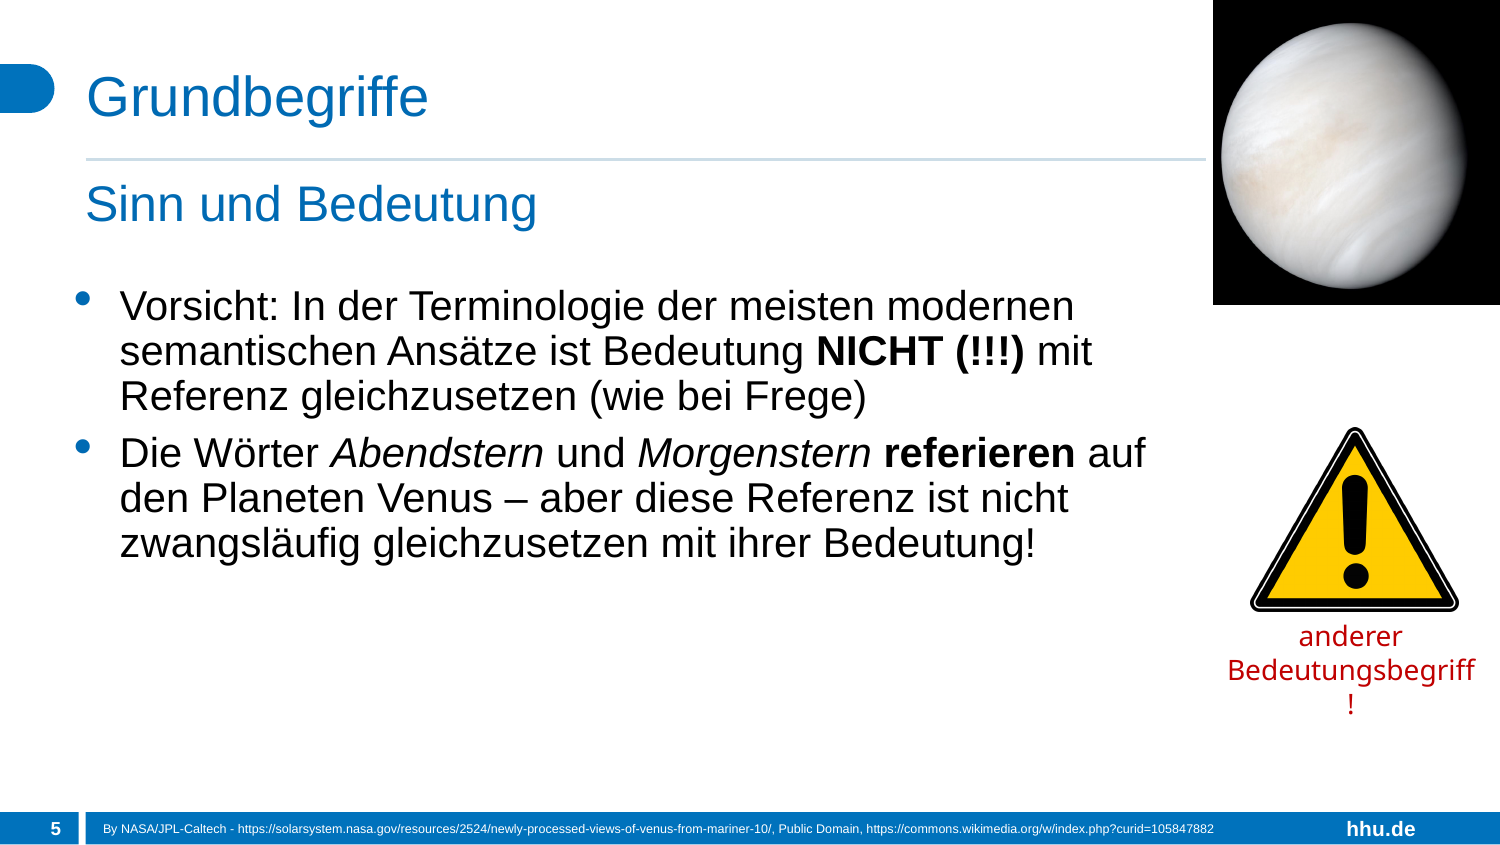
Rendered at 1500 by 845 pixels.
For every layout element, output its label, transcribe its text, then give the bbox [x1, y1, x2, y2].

slide_number 5 [5, 816, 62, 841]
list Vorsicht: In der Terminologie der meisten modernen semantischen Ansätze ist Bedeutung NICHT (!!!) mit Referenz gleichzusetzen (wie bei Frege) Die Wörter Abendstern und Morgenstern referieren auf den Planeten Venus – aber diese Referenz ist nicht zwangsläufig gleichzusetzen mit ihrer Bedeutung! [75, 272, 1196, 816]
footer By NASA/JPL-Caltech - https://solarsystem.nasa.gov/resources/2524/newly-processed-views-of-venus-from-mariner-10/, Public Domain, https://commons.wikimedia.org/w/index.php?curid=105847882 [103, 816, 1273, 841]
picture [1213, 0, 1500, 305]
list Sinn und Bedeutung [85, 178, 1213, 232]
picture [1250, 427, 1459, 612]
title Grundbegriffe [86, 54, 1207, 129]
text_box anderer Bedeutungsbegriff! [1210, 611, 1491, 728]
